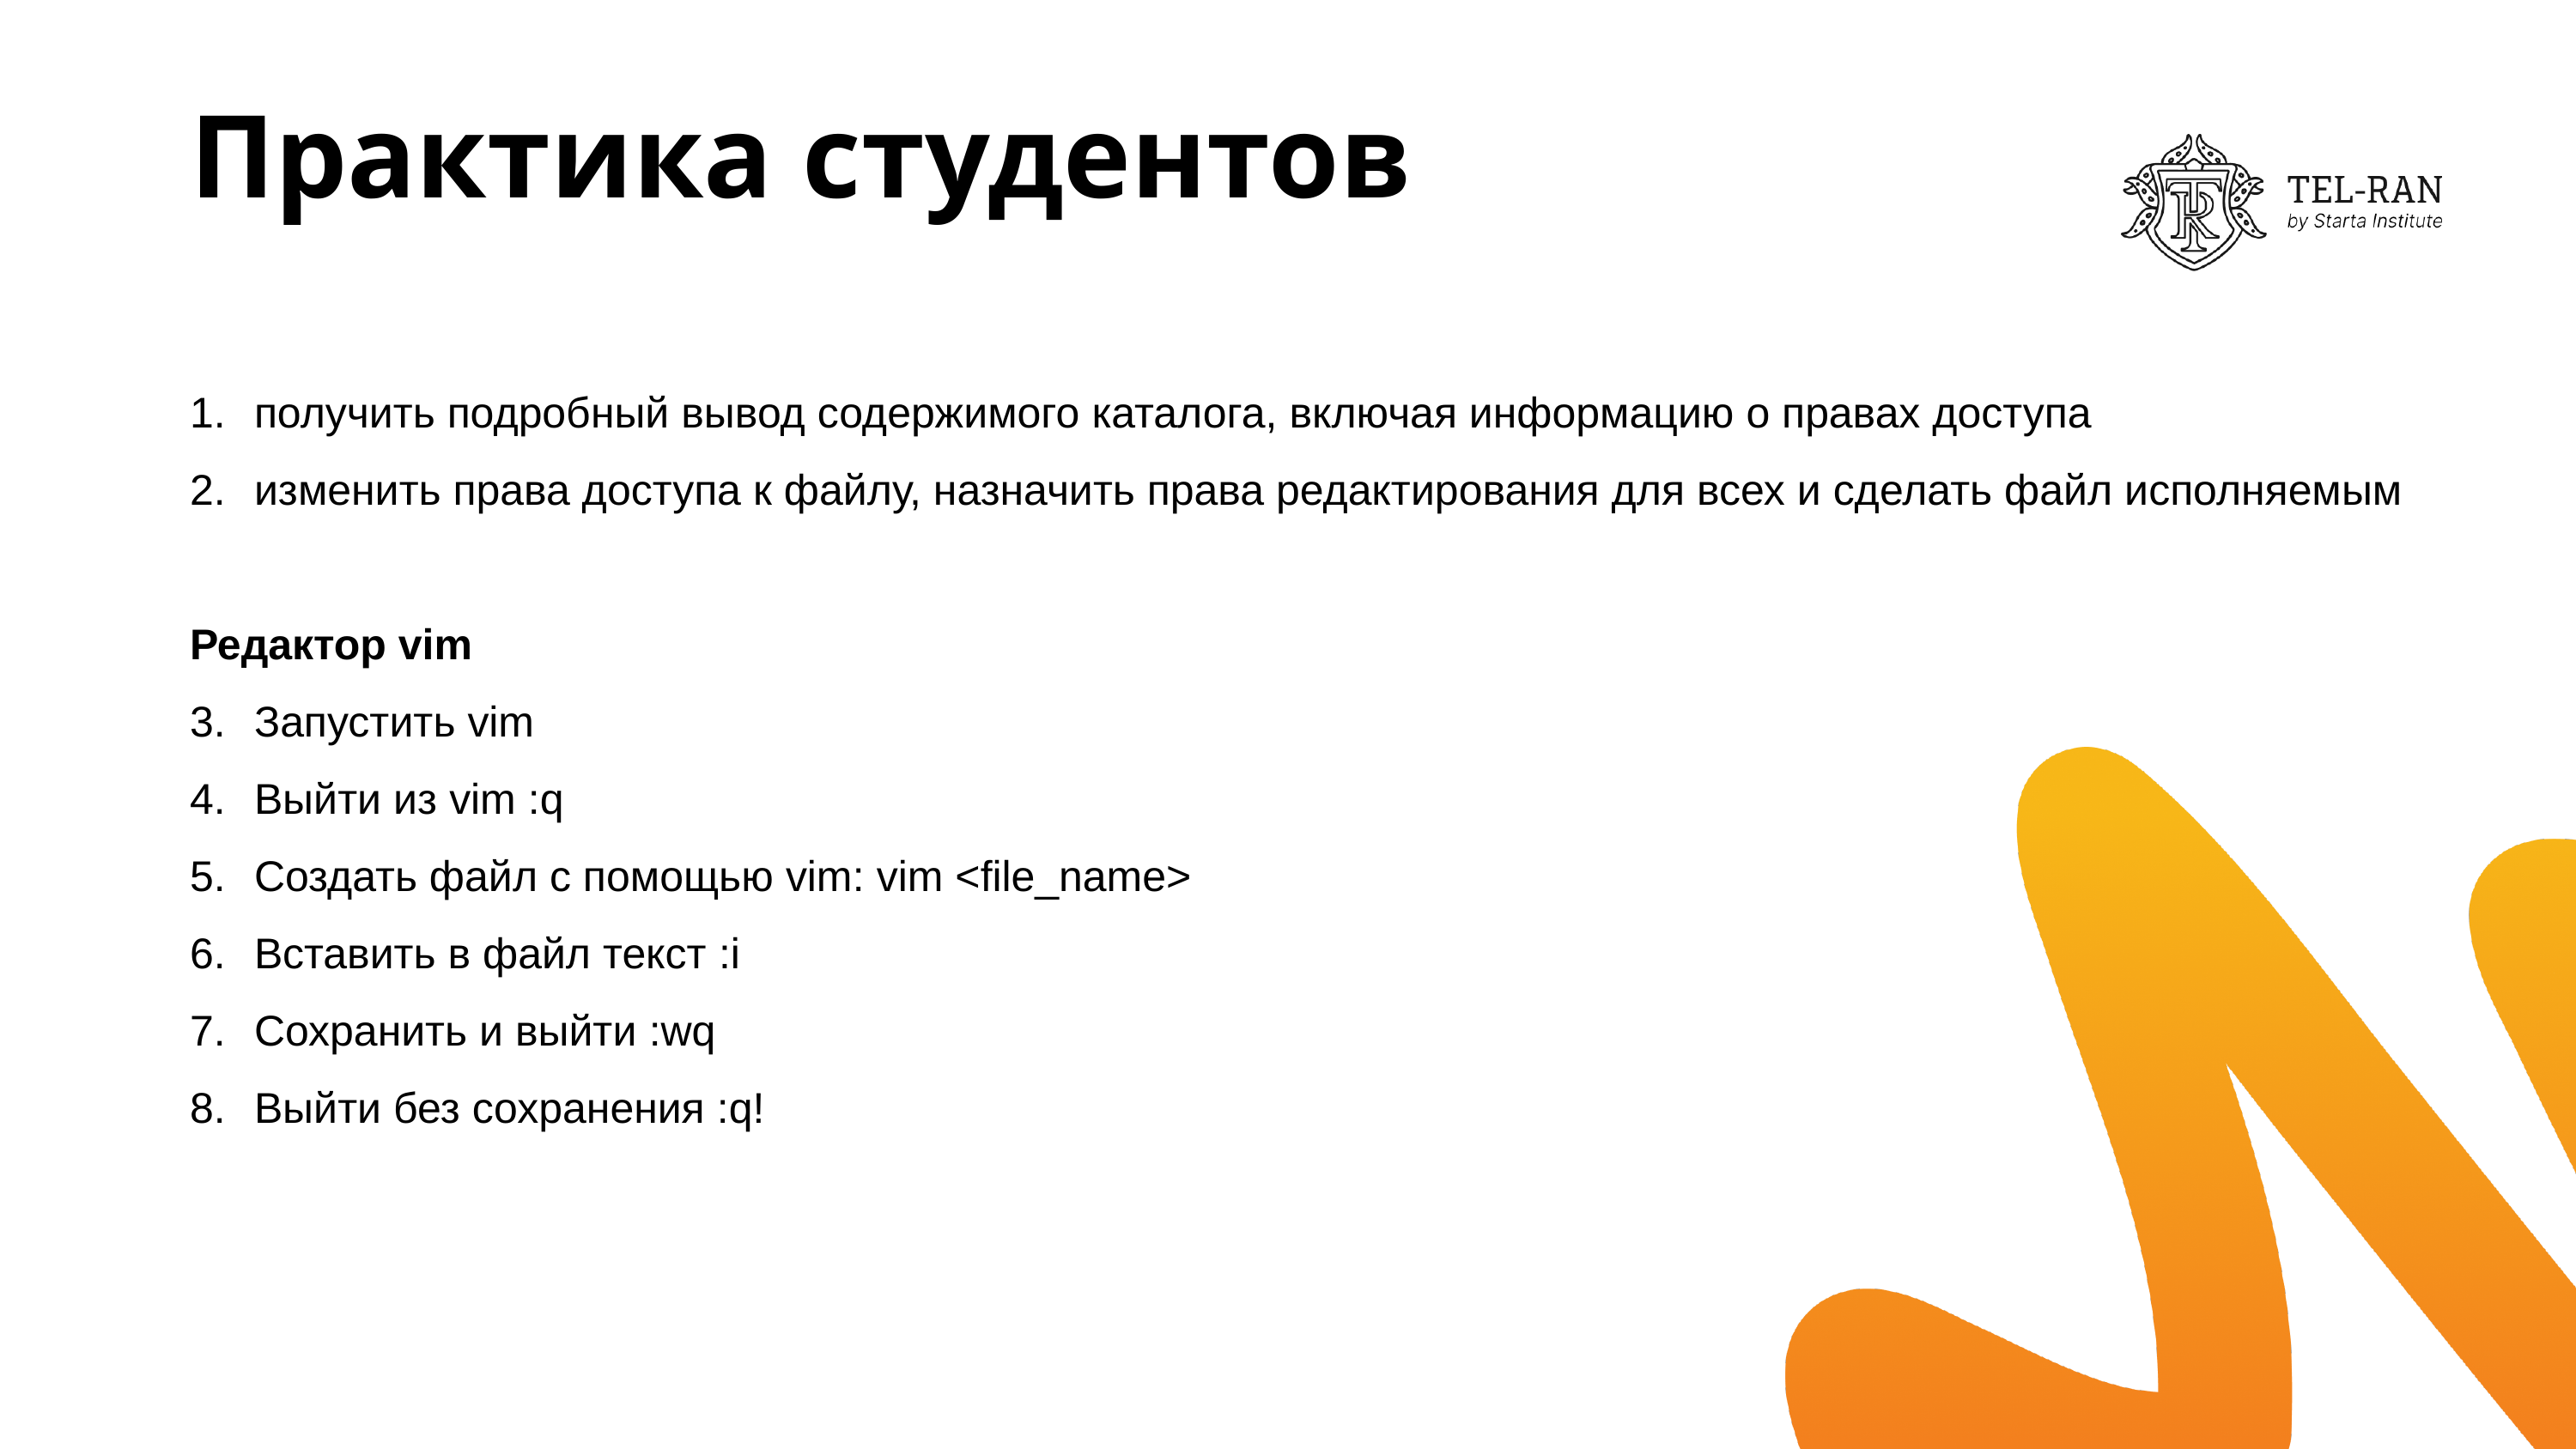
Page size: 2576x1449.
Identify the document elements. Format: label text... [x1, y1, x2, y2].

picture [1620, 747, 2576, 1449]
text_box получить подробный вывод содержимого каталога, включая информацию о правах доступа изменить права доступа к файлу, назначить права редактирования для всех и сделать файл исполняемым Редактор vim Запустить vim Выйти из vim :q Создать файл с помощью vim: vim <file_name> Вставить в файл текст :i Сохранить и выйти :wq Выйти без сохранения :q! [177, 353, 2536, 1138]
title Практика студентов [177, 76, 2107, 353]
picture [2121, 134, 2442, 271]
